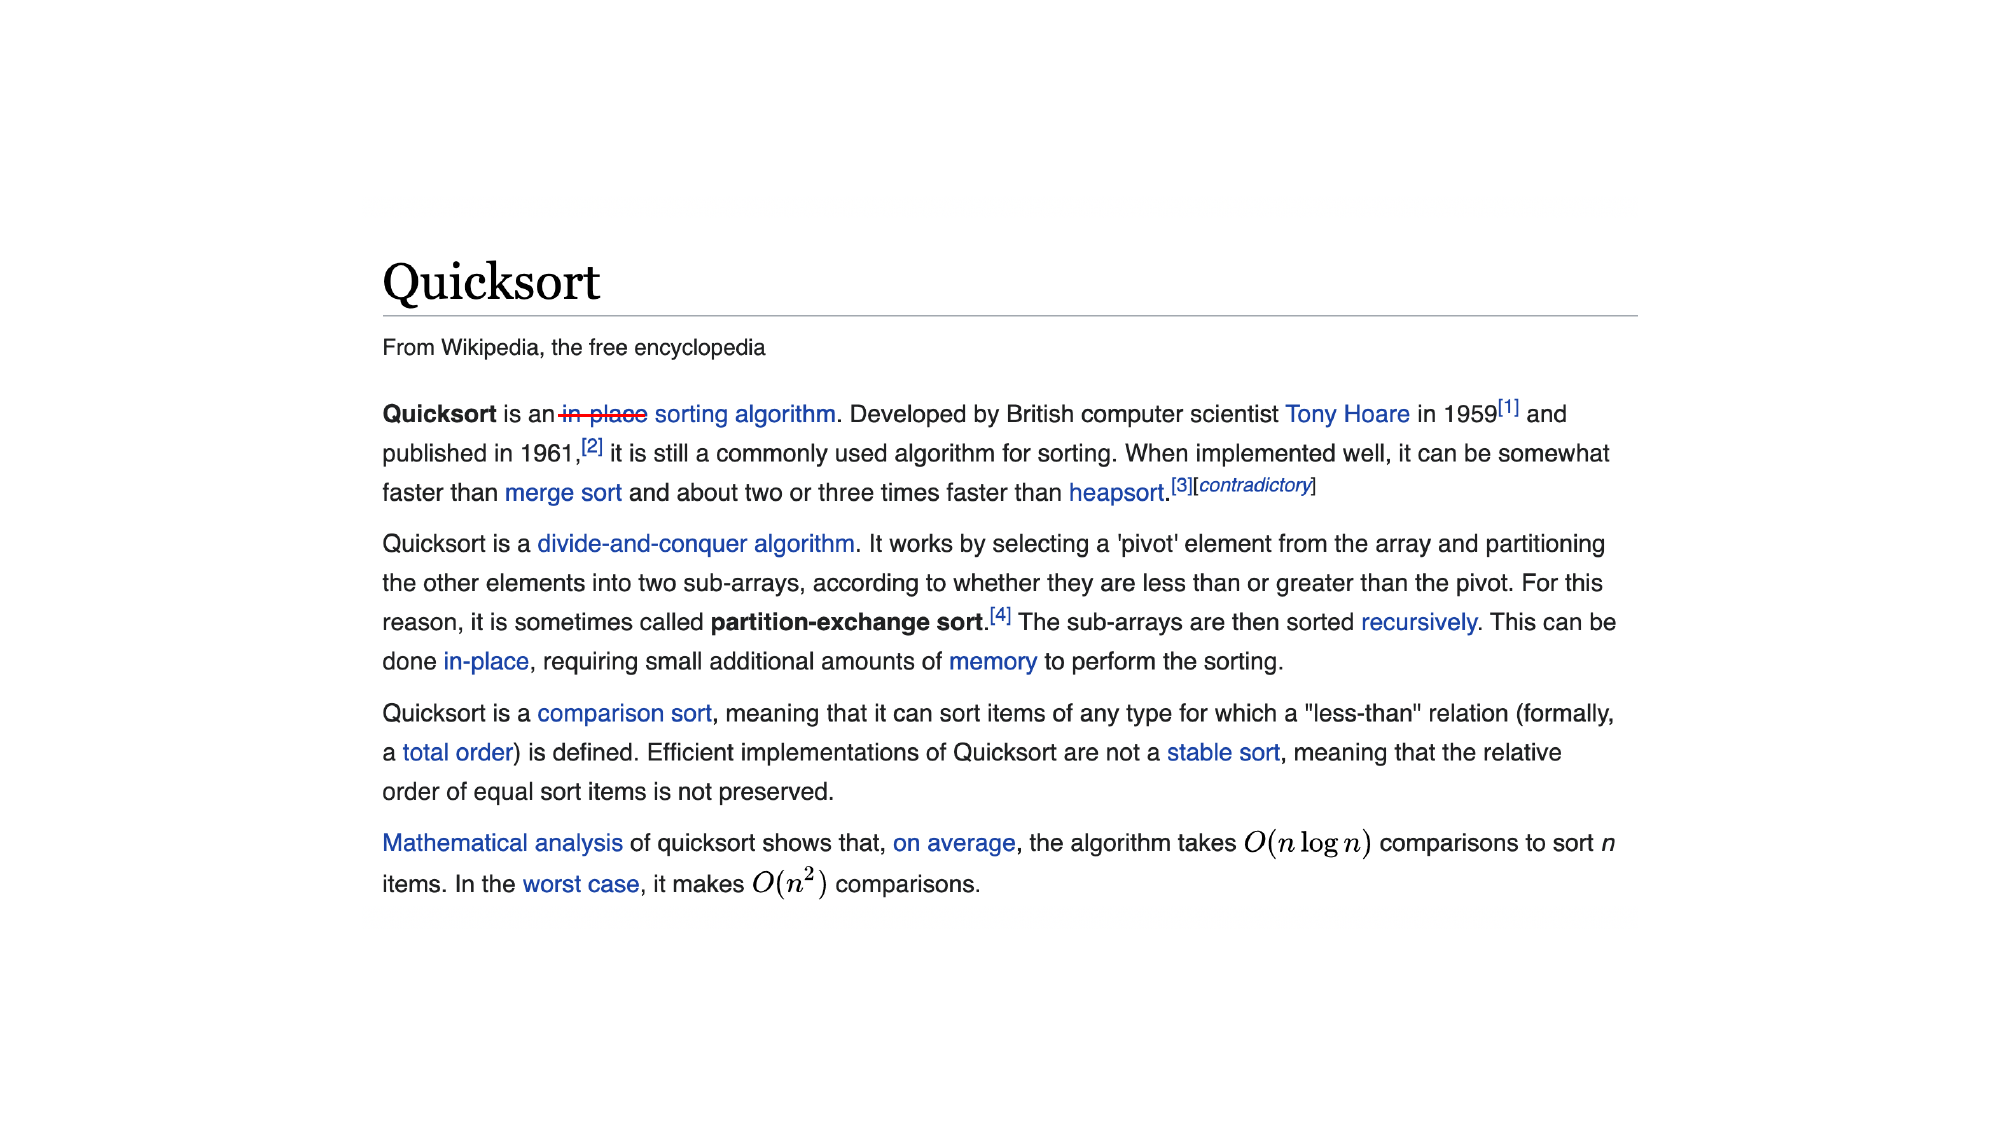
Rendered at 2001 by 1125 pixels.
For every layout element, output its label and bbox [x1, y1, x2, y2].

picture [362, 196, 1638, 929]
